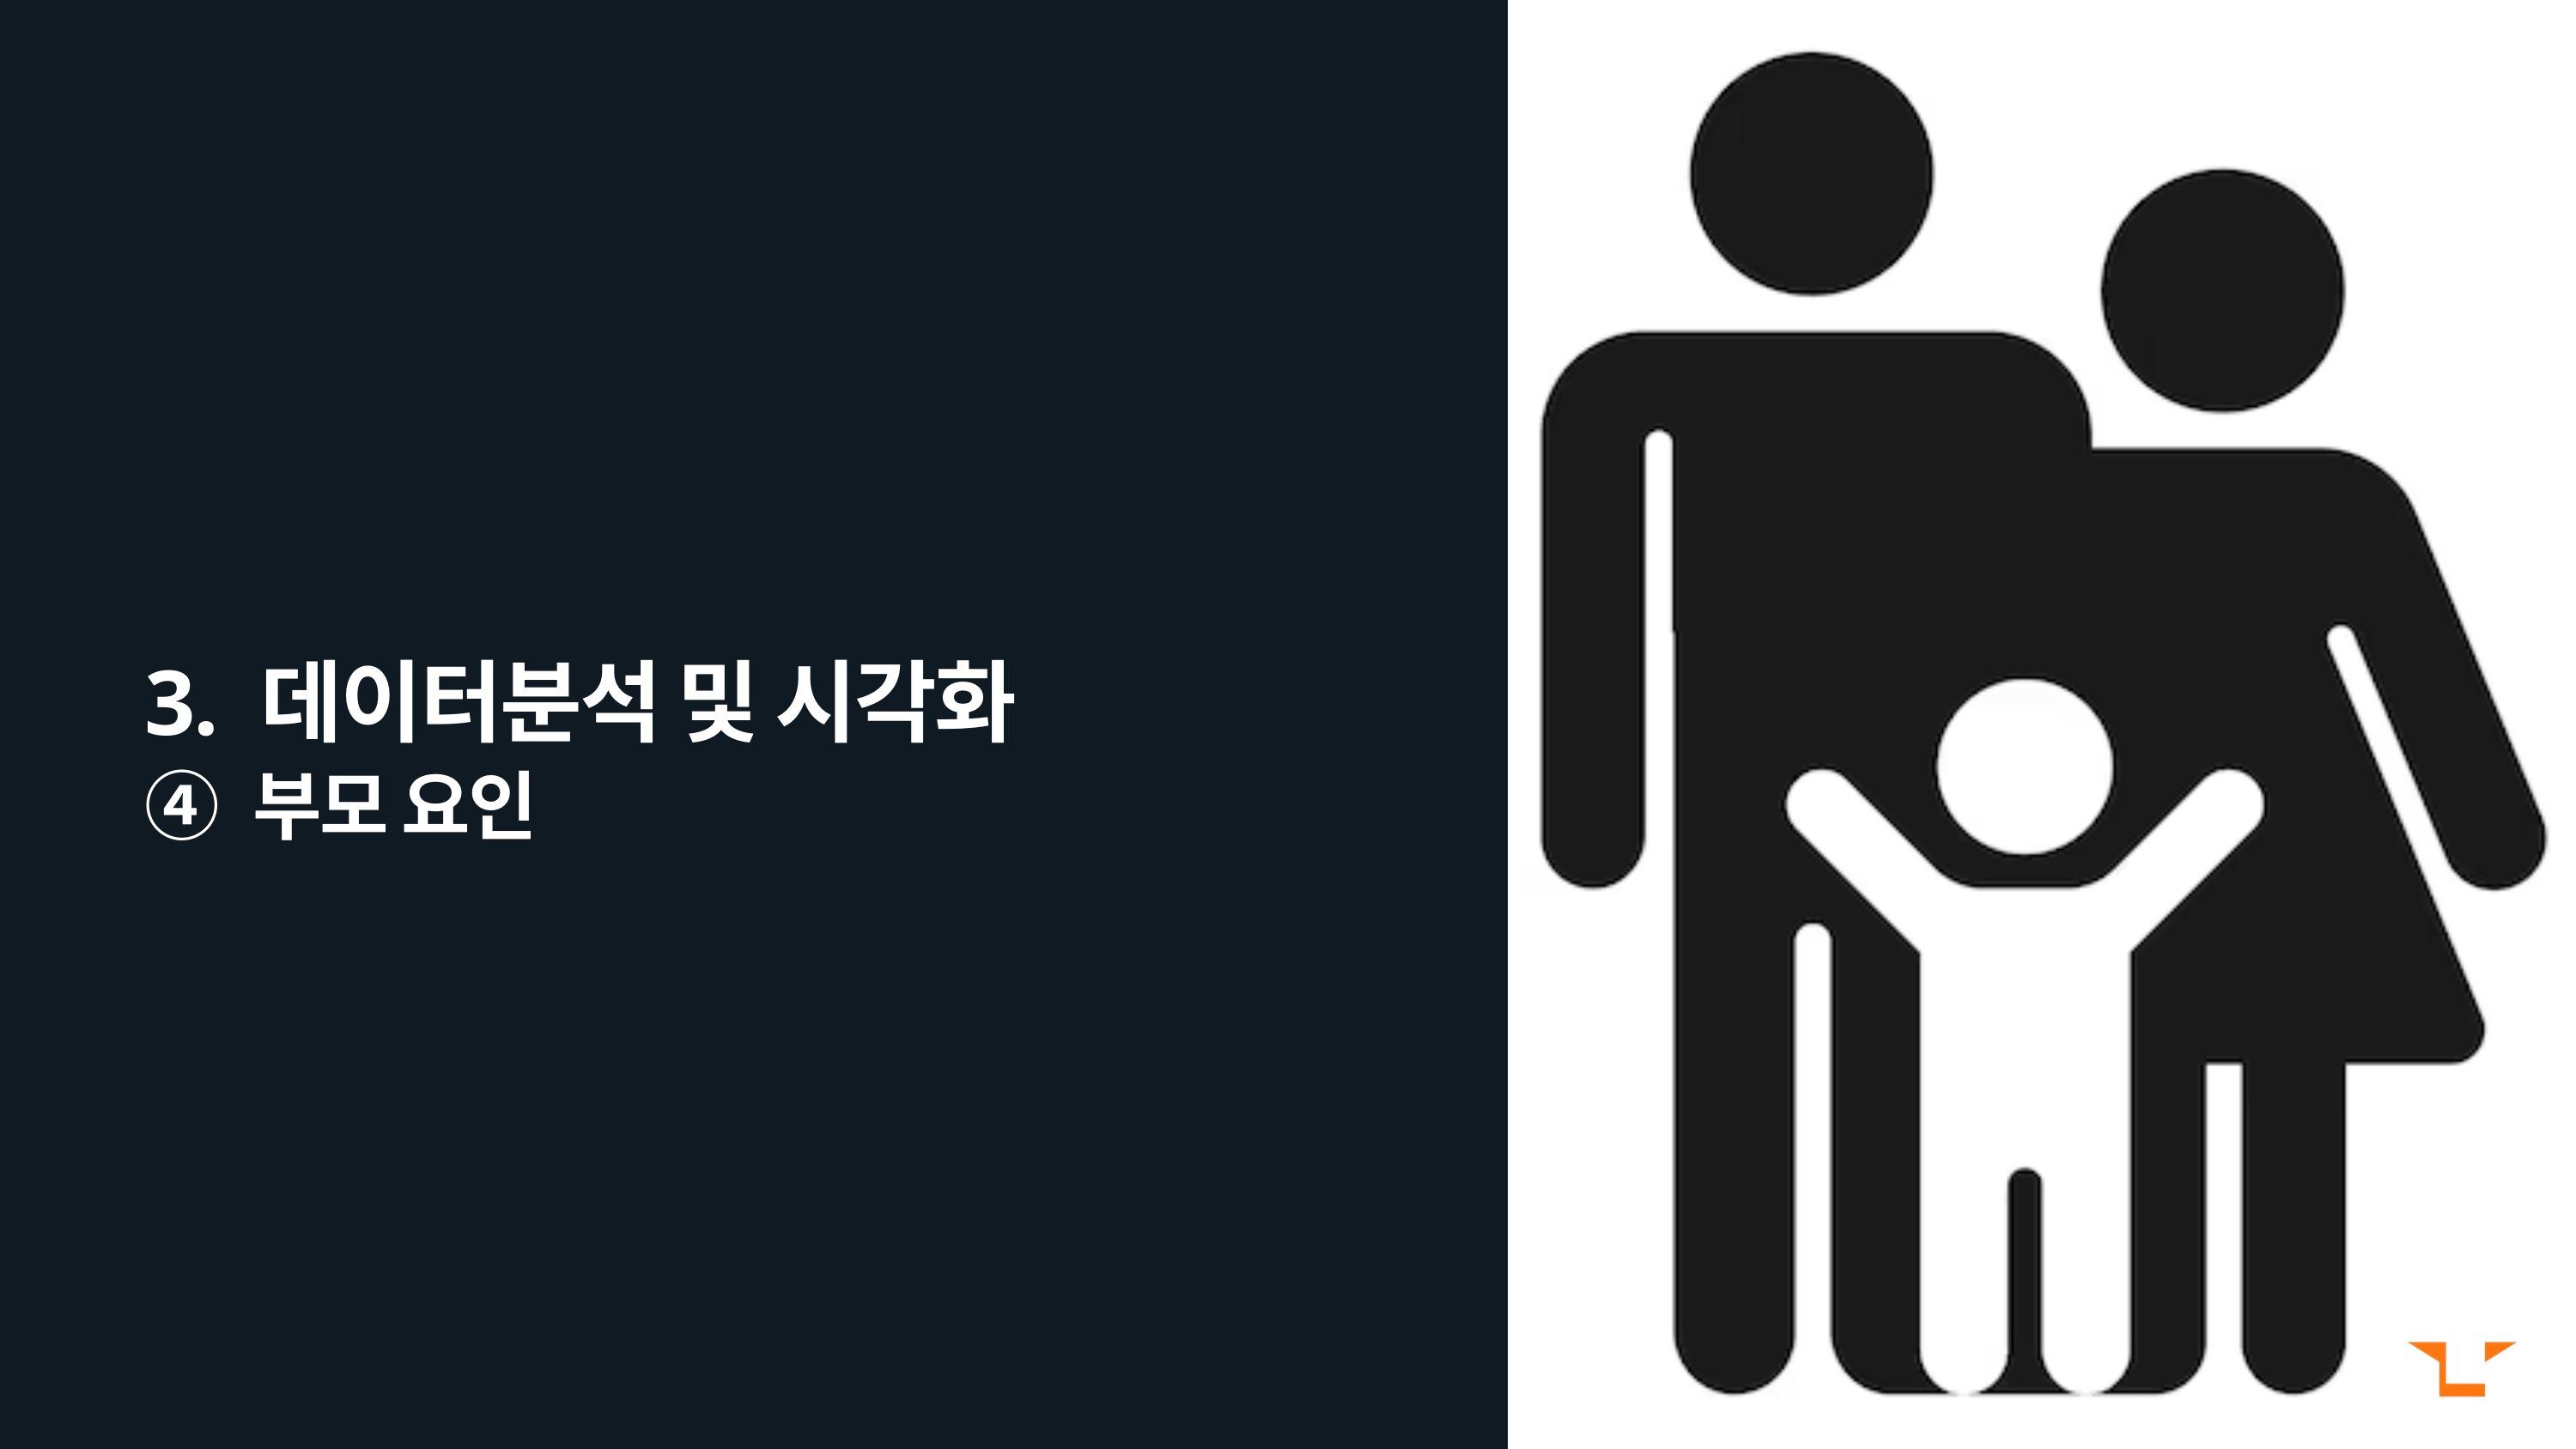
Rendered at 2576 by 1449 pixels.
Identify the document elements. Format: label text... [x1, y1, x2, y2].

text_box 3. 데이터분석 및 시각화 ④ 부모 요인 [144, 638, 1502, 849]
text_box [1507, 0, 2576, 1449]
